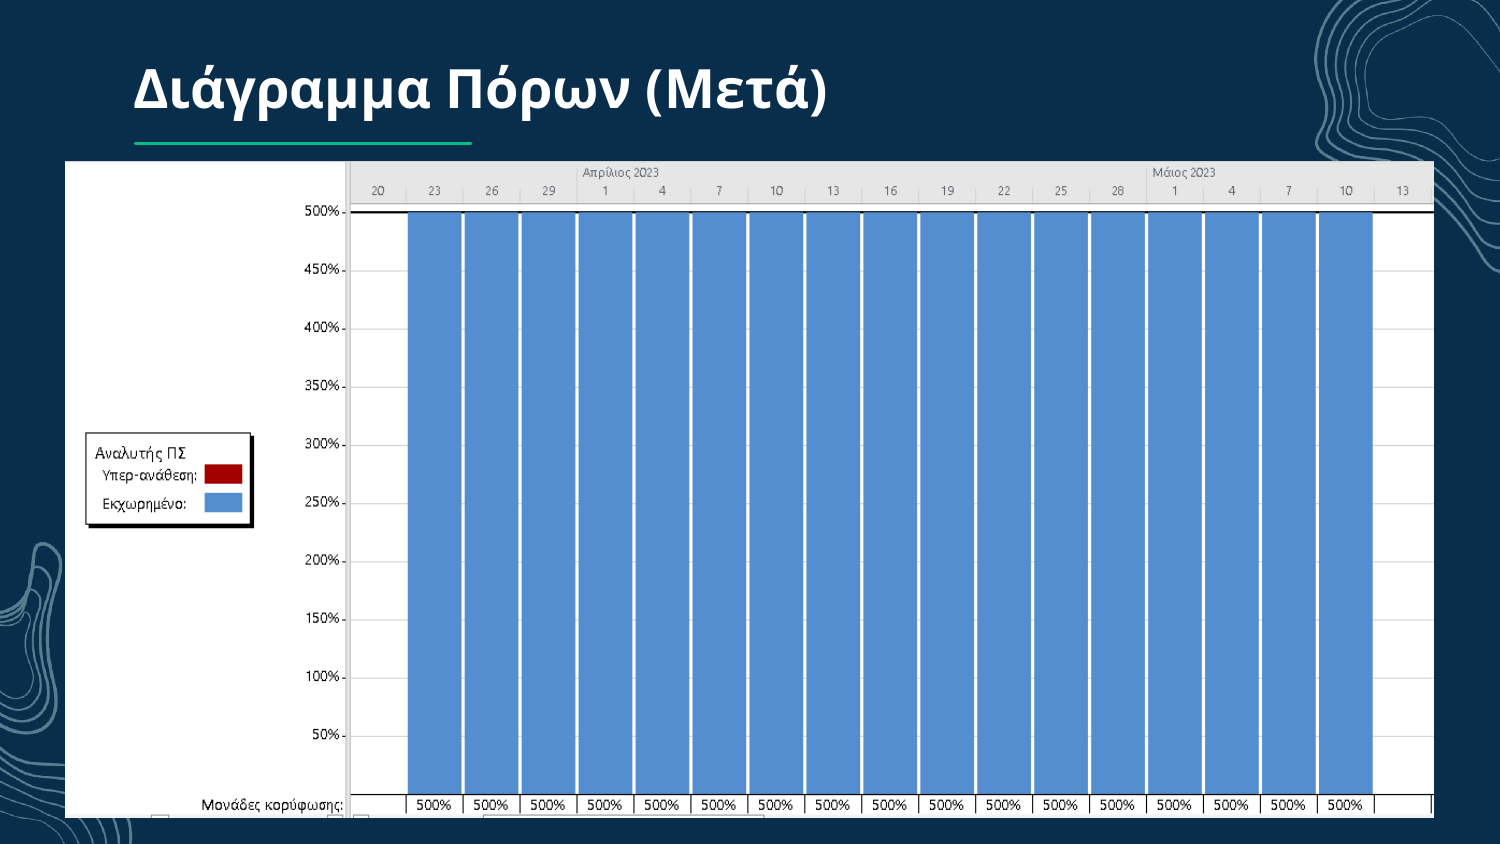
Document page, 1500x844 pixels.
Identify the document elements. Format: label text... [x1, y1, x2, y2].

title Διάγραμμα Πόρων (Μετά) [118, 39, 1382, 137]
picture [0, 0, 1500, 844]
